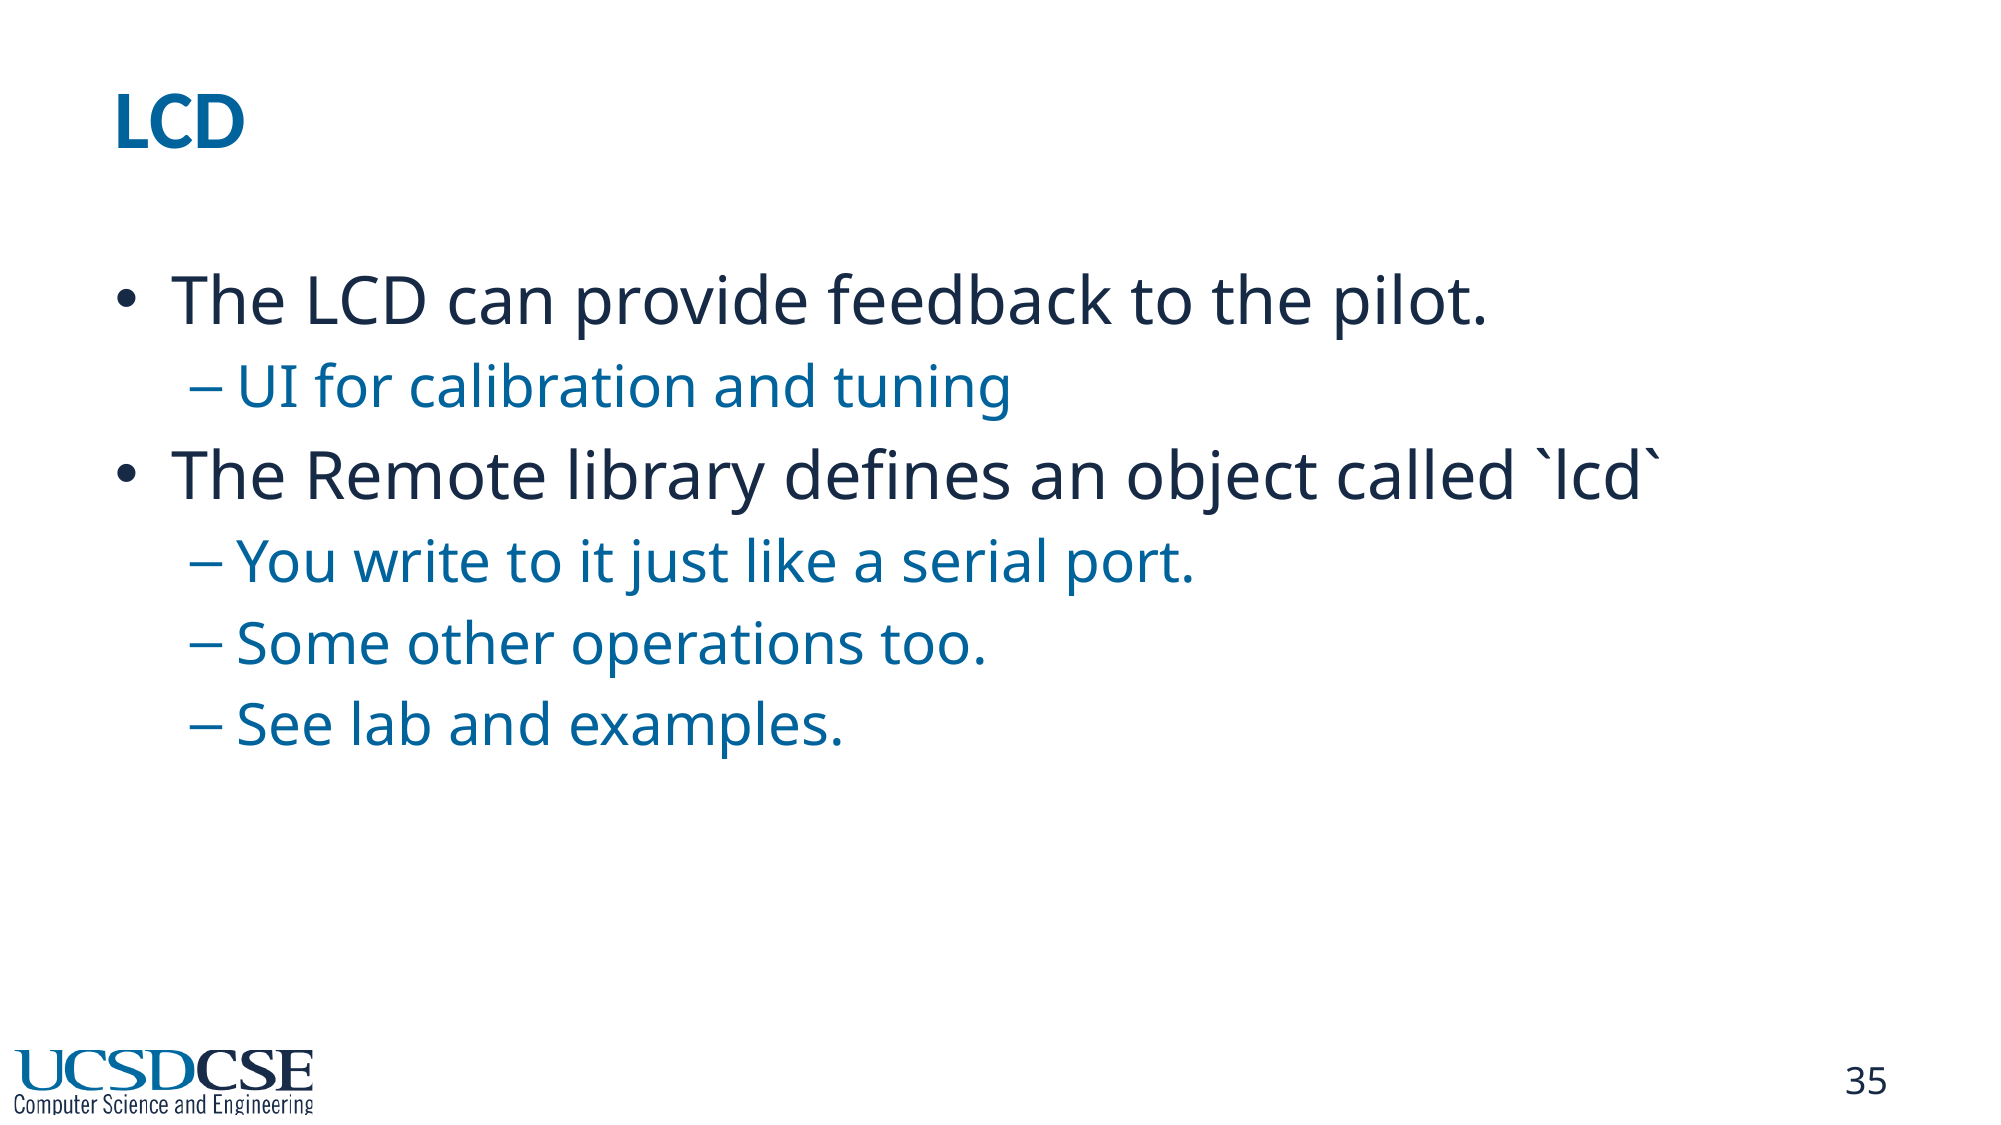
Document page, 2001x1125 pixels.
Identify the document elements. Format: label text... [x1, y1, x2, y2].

list The LCD can provide feedback to the pilot. UI for calibration and tuning The Remote library defines an object called `lcd` You write to it just like a serial port. Some other operations too. See lab and examples. [99, 249, 1900, 1005]
title LCD [99, 9, 1900, 222]
